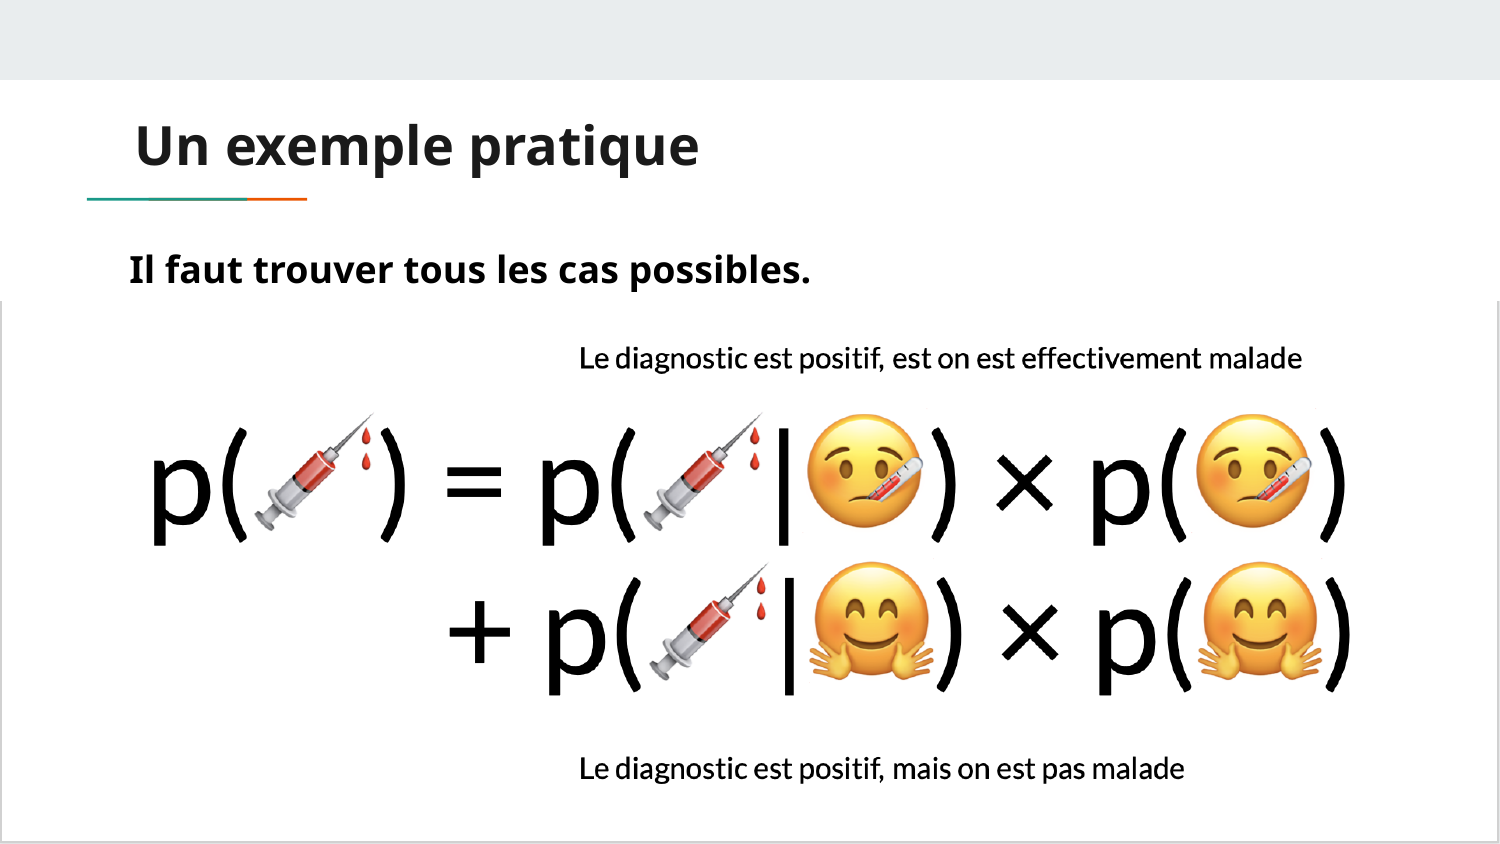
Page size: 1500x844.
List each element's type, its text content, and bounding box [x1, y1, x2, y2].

picture [0, 301, 1500, 844]
text_box Il faut trouver tous les cas possibles. [114, 231, 1386, 300]
title Un exemple pratique [119, 95, 1381, 184]
